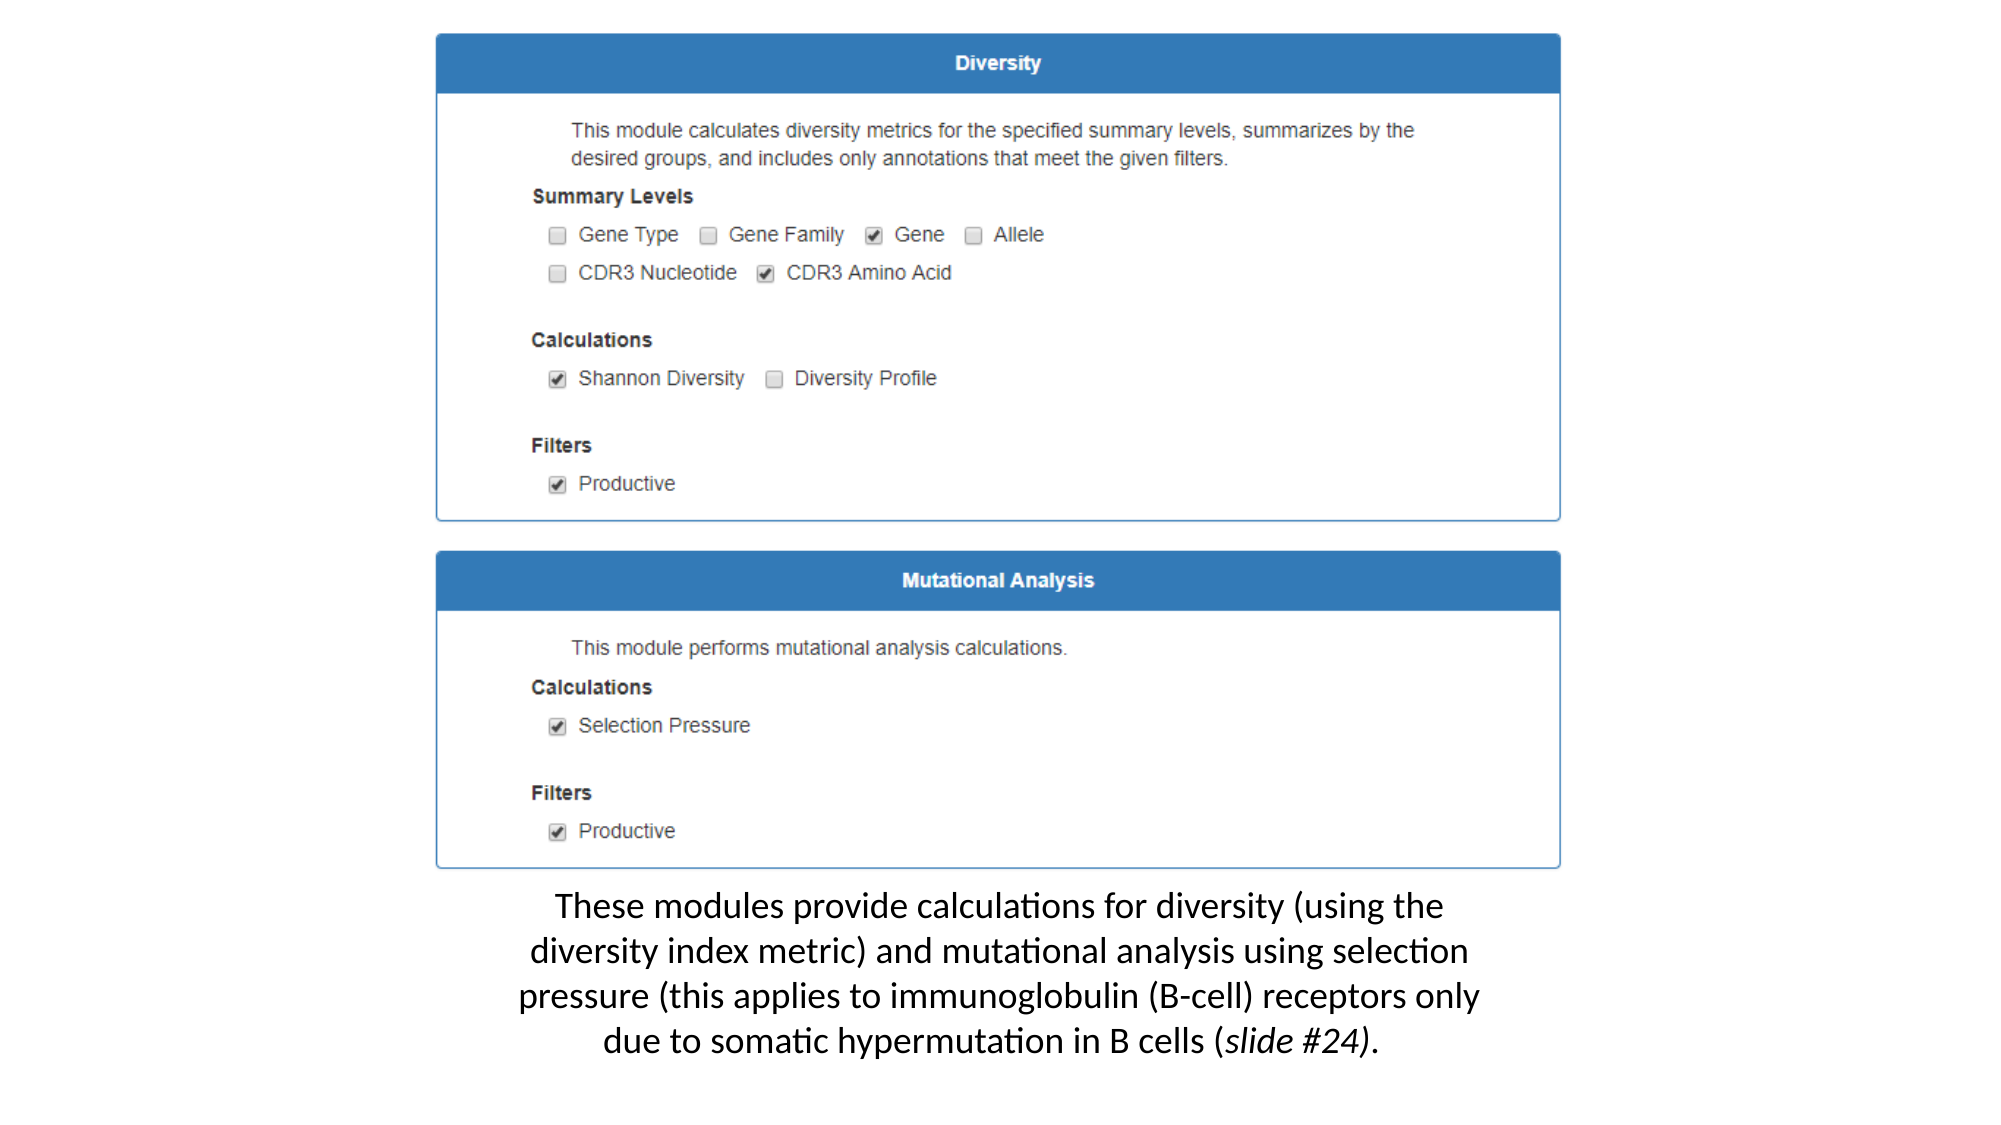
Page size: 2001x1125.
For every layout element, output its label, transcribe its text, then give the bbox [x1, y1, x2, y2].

picture [313, 18, 1686, 886]
text_box These modules provide calculations for diversity (using the diversity index metric) and mutational analysis using selection pressure (this applies to immunoglobulin (B-cell) receptors only due to somatic hypermutation in B cells (slide #24). [500, 886, 1500, 1069]
